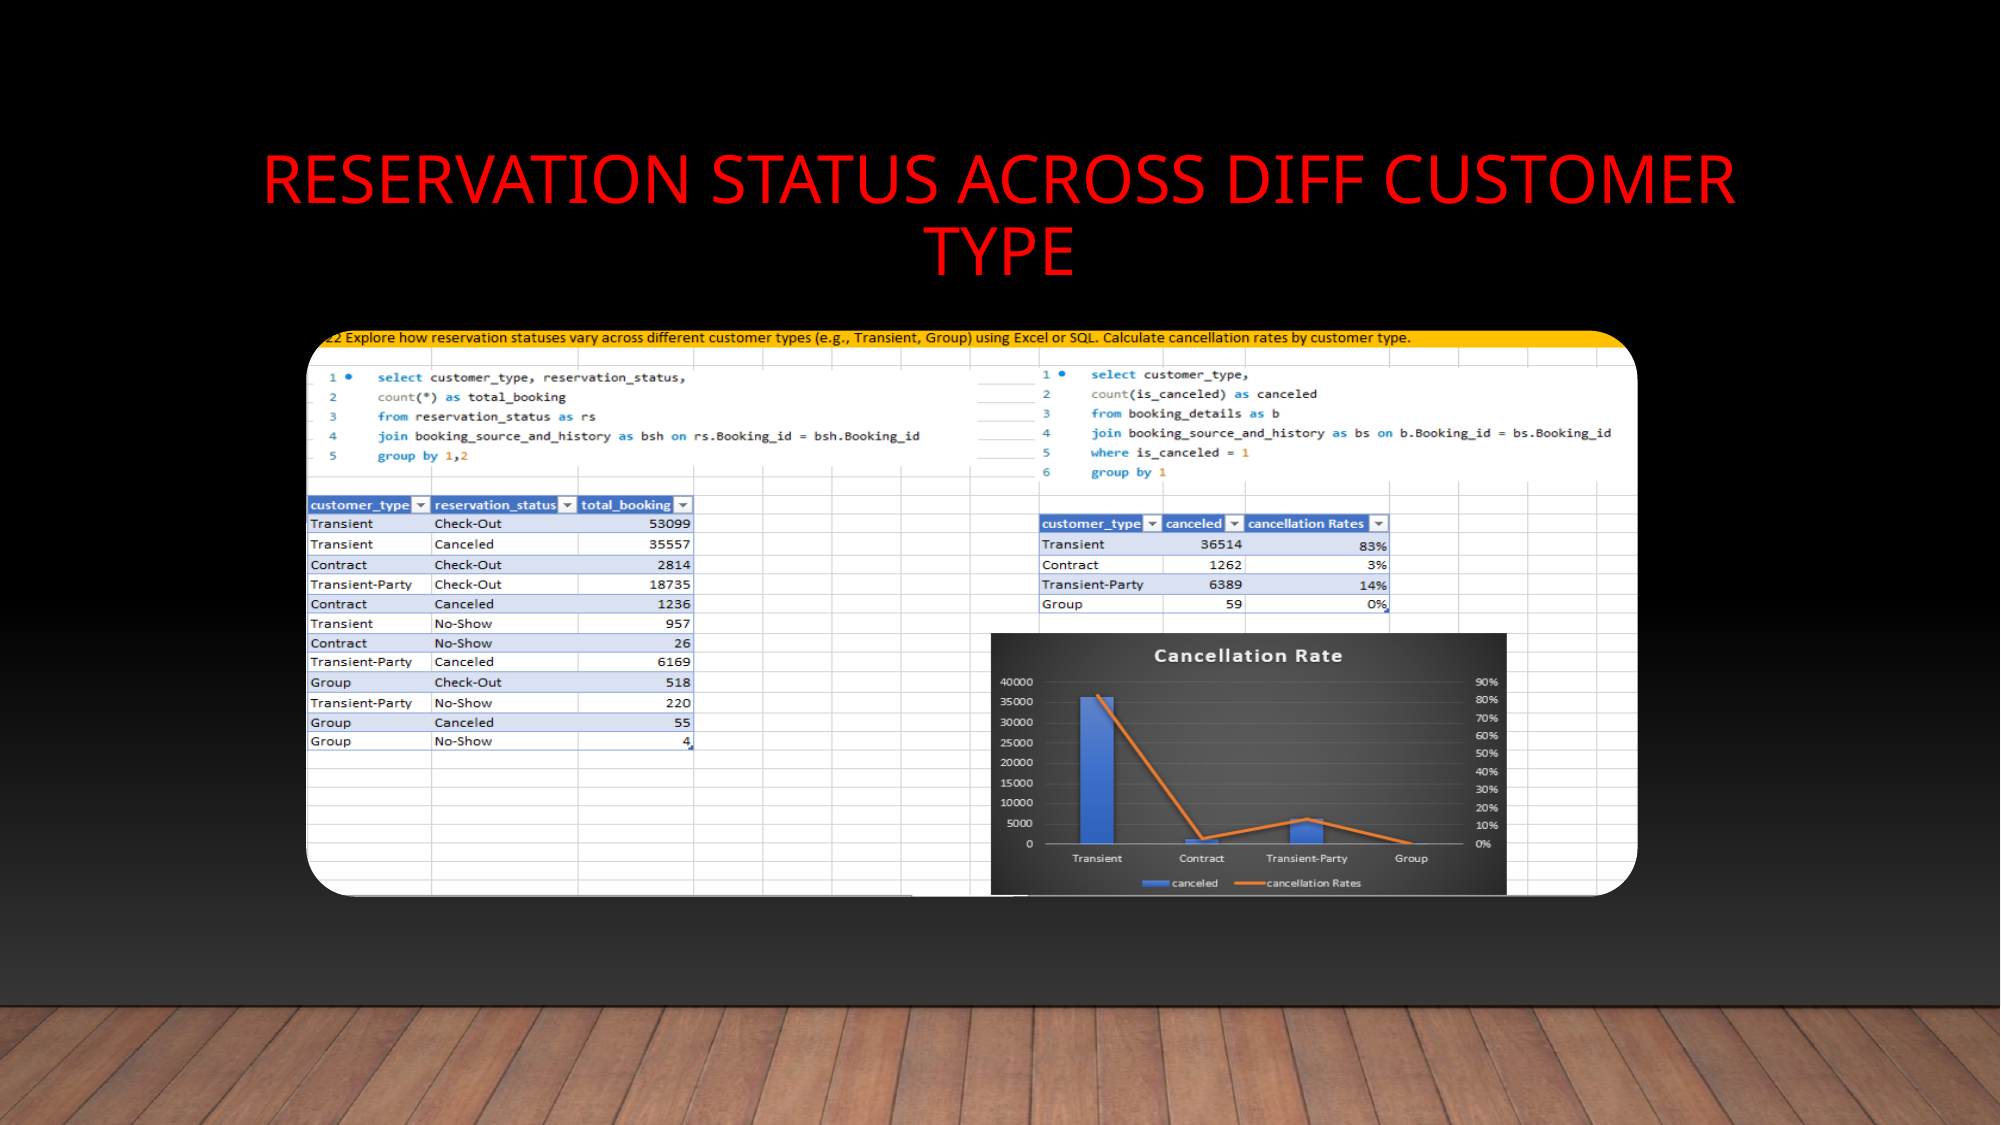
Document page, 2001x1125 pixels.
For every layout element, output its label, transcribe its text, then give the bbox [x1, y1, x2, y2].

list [305, 330, 1638, 897]
picture [0, 1005, 2000, 1125]
title Reservation status across diff customer type [238, 131, 1763, 305]
